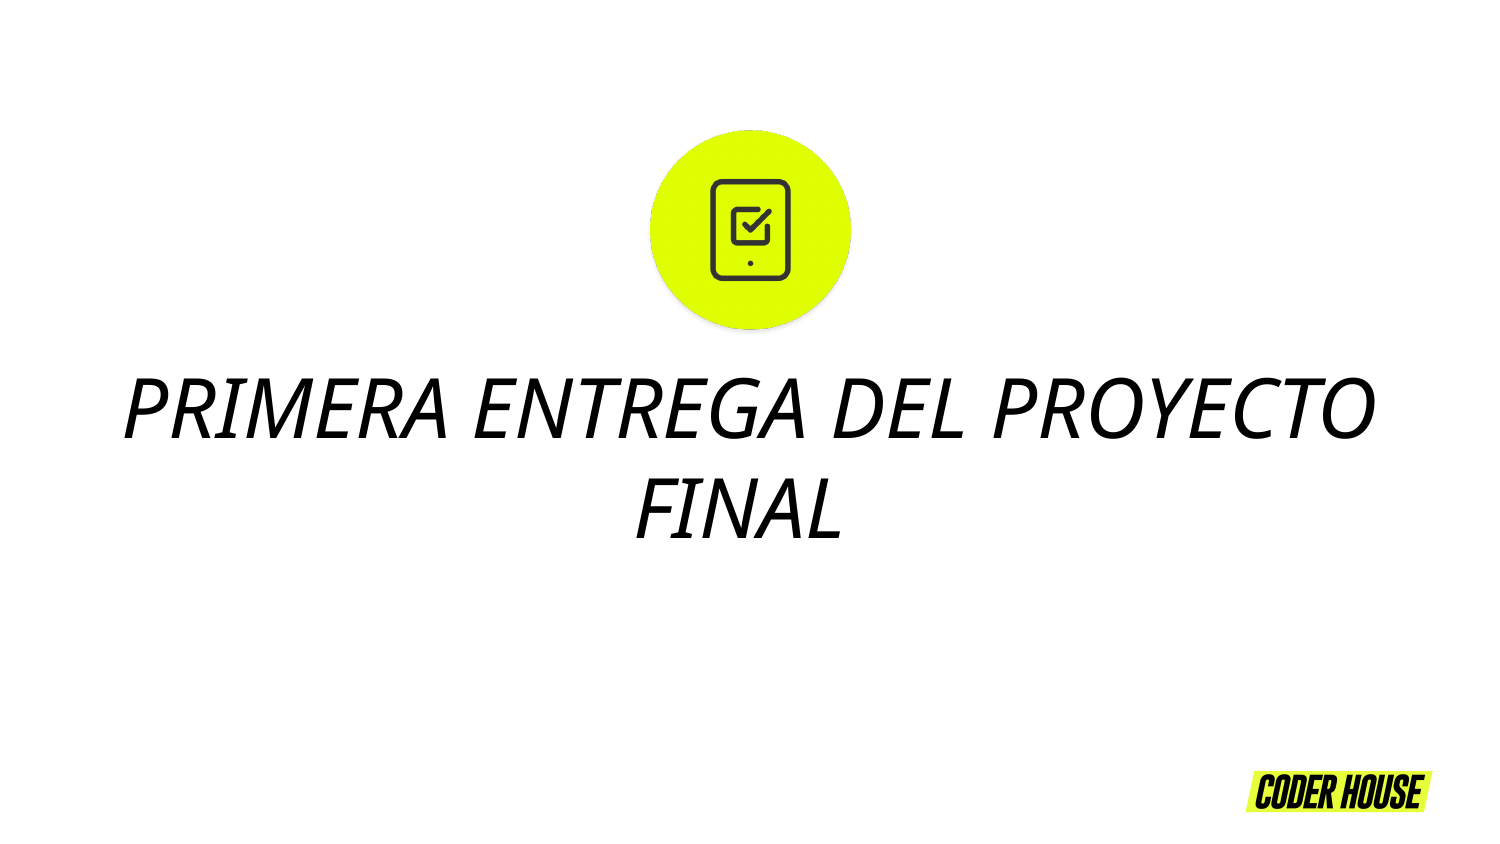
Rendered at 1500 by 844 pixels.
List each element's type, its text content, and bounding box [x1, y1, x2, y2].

picture [1241, 764, 1437, 819]
picture [636, 115, 864, 343]
text_box PRIMERA ENTREGA DEL PROYECTO FINAL [35, 340, 1465, 503]
text_box [153, 504, 1346, 711]
